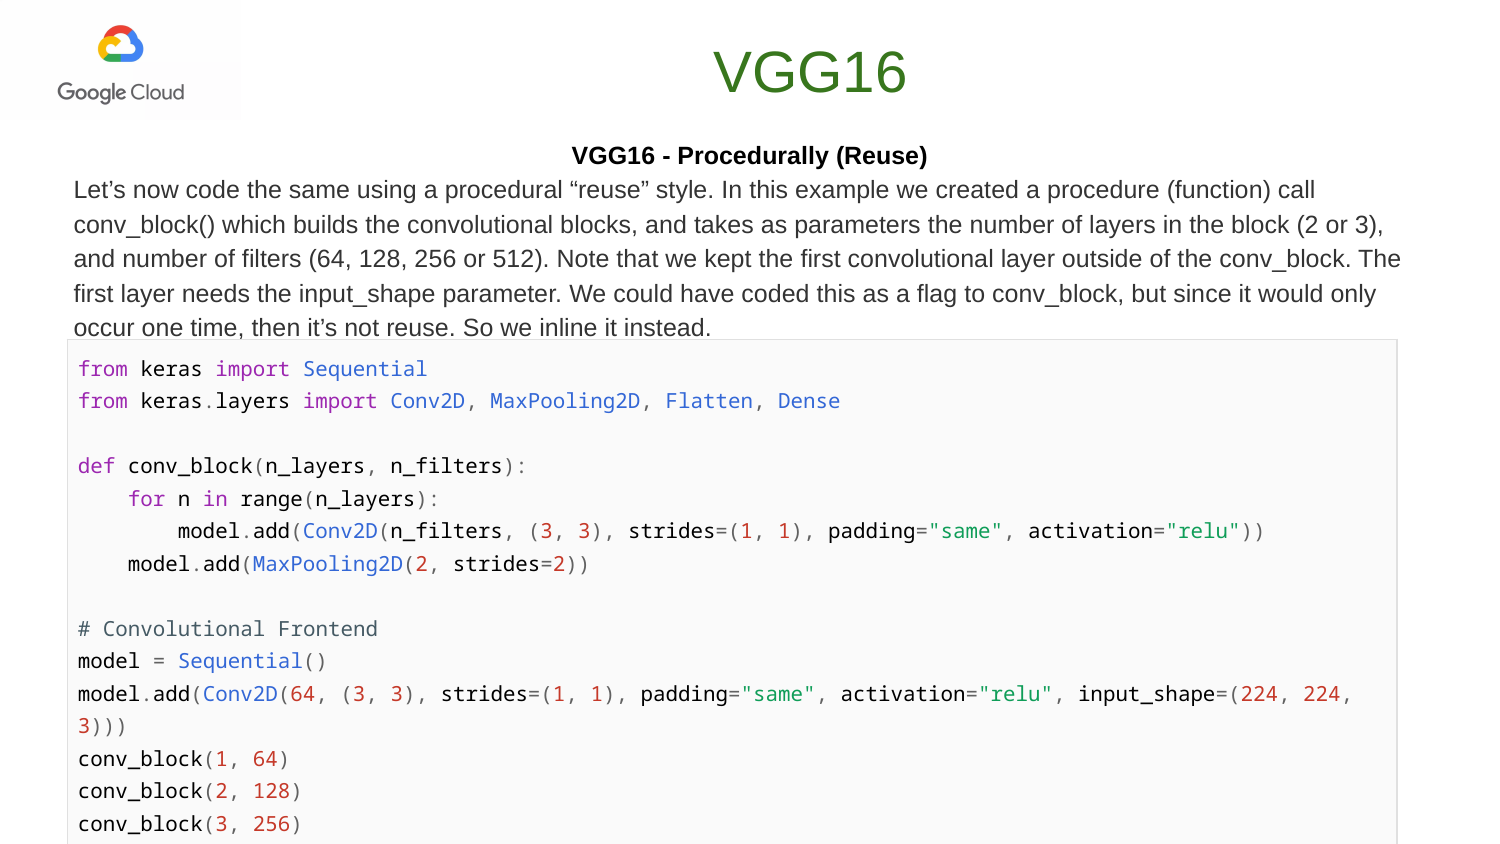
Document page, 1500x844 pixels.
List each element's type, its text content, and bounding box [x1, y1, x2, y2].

subtitle VGG16 [244, 19, 1500, 150]
text_box VGG16 - Procedurally (Reuse) Let’s now code the same using a procedural “reuse” style. In this example we created a procedure (function) call conv_block() which builds the convolutional blocks, and takes as parameters the number of layers in the block (2 or 3), and number of filters (64, 128, 256 or 512). Note that we kept the first convolutional layer outside of the conv_block. The first layer needs the input_shape parameter. We could have coded this as a flag to conv_block, but since it would only occur one time, then it’s not reuse. So we inline it instead. [58, 119, 1442, 826]
table_header from keras import Sequential from keras.layers import Conv2D, MaxPooling2D, Flatten, Dense def conv_block(n_layers, n_filters): for n in range(n_layers): model.add(Conv2D(n_filters, (3, 3), strides=(1, 1), padding="same", activation="relu")) model.add(MaxPooling2D(2, strides=2)) # Convolutional Frontend model = Sequential() model.add(Conv2D(64, (3, 3), strides=(1, 1), padding="same", activation="relu", input_shape=(224, 224, 3))) conv_block(1, 64) conv_block(2, 128) conv_block(3, 256) conv_block(3, 512) conv_block(3, 512) # ... [68, 340, 1396, 844]
picture [0, 0, 241, 121]
